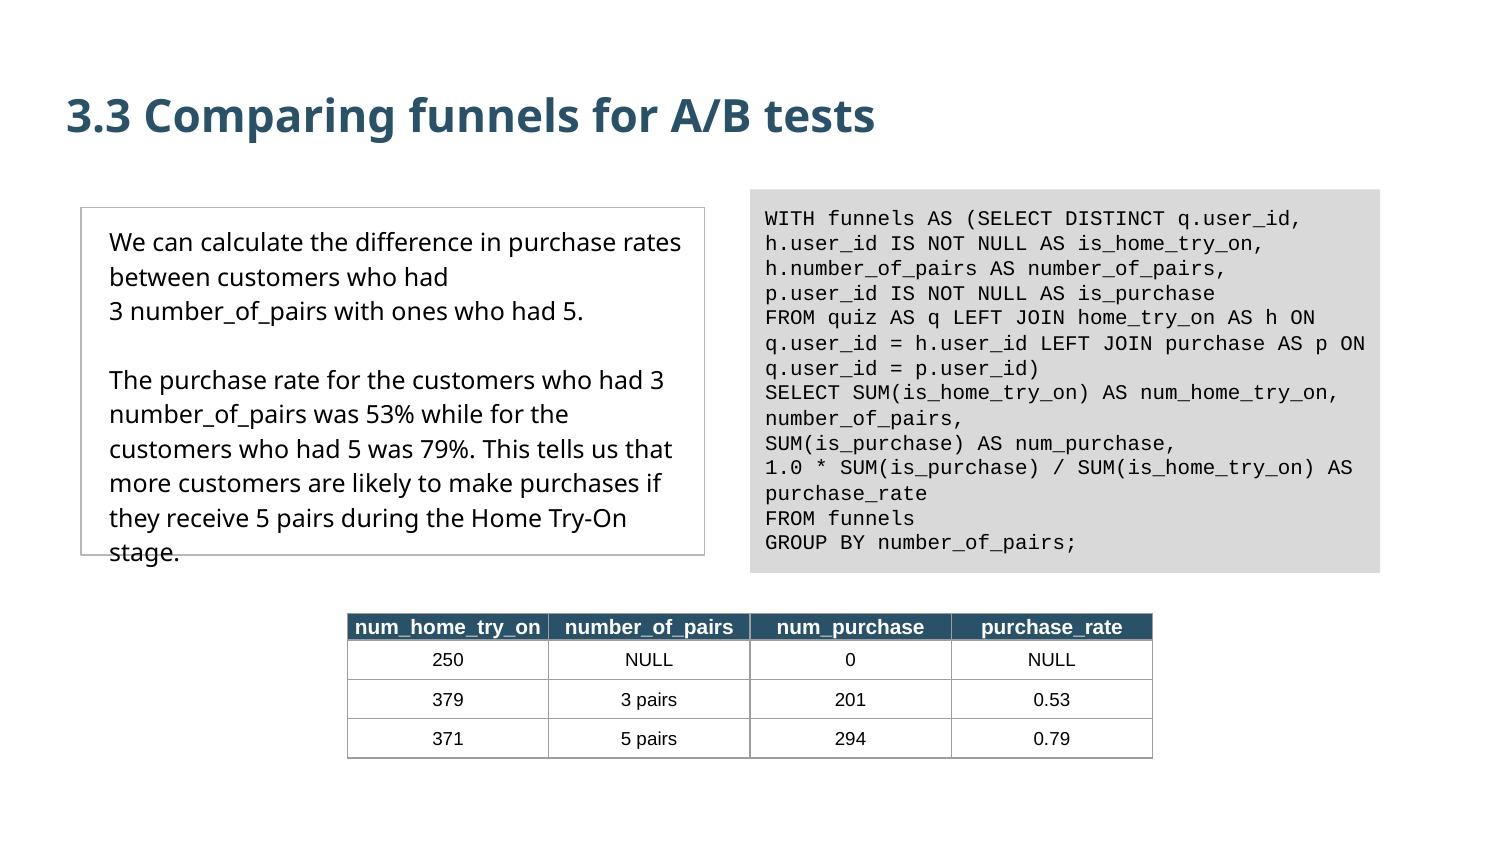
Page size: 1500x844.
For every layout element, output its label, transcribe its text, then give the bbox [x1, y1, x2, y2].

table_header purchase_rate [952, 614, 1152, 639]
table_cell 379 [348, 680, 548, 718]
table_header number_of_pairs [549, 614, 749, 639]
text_box 3.3 Comparing funnels for A/B tests [51, 47, 1449, 157]
table_cell 0.79 [952, 719, 1152, 757]
table_header num_purchase [751, 614, 951, 639]
table_cell 201 [751, 680, 951, 718]
table_cell 0 [751, 641, 951, 679]
table_cell 294 [751, 719, 951, 757]
table_cell 250 [348, 641, 548, 679]
table_cell NULL [549, 641, 749, 679]
table_cell NULL [952, 641, 1152, 679]
table_cell 5 pairs [549, 719, 749, 757]
text_box [1042, 144, 1074, 250]
table_cell 371 [348, 719, 548, 757]
table_header num_home_try_on [348, 614, 548, 639]
text_box We can calculate the difference in purchase rates between customers who had 3 number_of_pairs with ones who had 5. The purchase rate for the customers who had 3 number_of_pairs was 53% while for the customers who had 5 was 79%. This tells us that more customers are likely to make purchases if they receive 5 pairs during the Home Try-On stage. [81, 207, 705, 556]
text_box WITH funnels AS (SELECT DISTINCT q.user_id, h.user_id IS NOT NULL AS is_home_try_on, h.number_of_pairs AS number_of_pairs, p.user_id IS NOT NULL AS is_purchase FROM quiz AS q LEFT JOIN home_try_on AS h ON q.user_id = h.user_id LEFT JOIN purchase AS p ON q.user_id = p.user_id) SELECT SUM(is_home_try_on) AS num_home_try_on, number_of_pairs, SUM(is_purchase) AS num_purchase, 1.0 * SUM(is_purchase) / SUM(is_home_try_on) AS purchase_rate FROM funnels GROUP BY number_of_pairs; [750, 189, 1381, 573]
table_cell 3 pairs [549, 680, 749, 718]
table_cell 0.53 [952, 680, 1152, 718]
